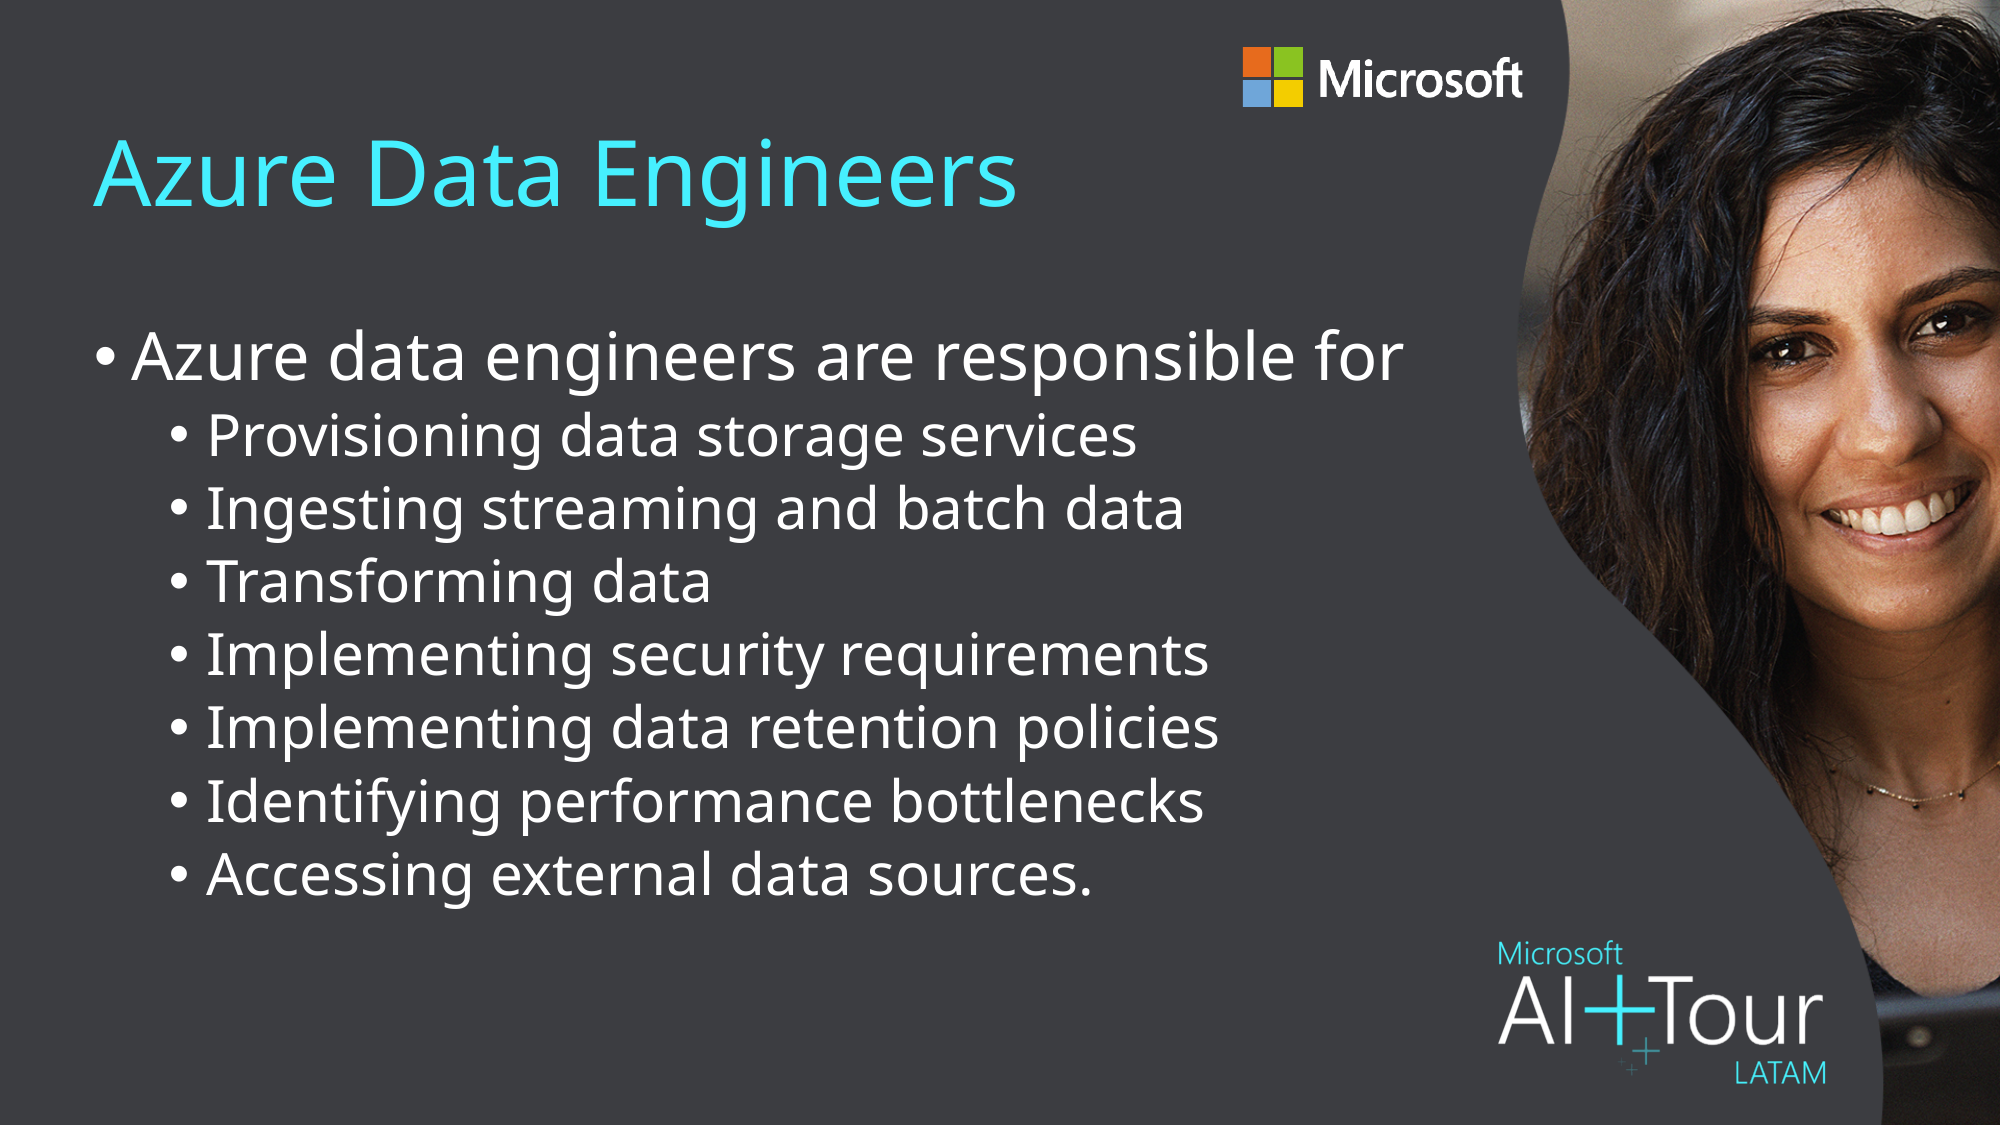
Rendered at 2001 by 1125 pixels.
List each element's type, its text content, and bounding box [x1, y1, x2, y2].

list Azure data engineers are responsible for Provisioning data storage services Ingesting streaming and batch data Transforming data Implementing security requirements Implementing data retention policies Identifying performance bottlenecks Accessing external data sources. [78, 315, 1804, 1030]
picture [0, 0, 2000, 1125]
title Azure Data Engineers [78, 104, 1804, 250]
